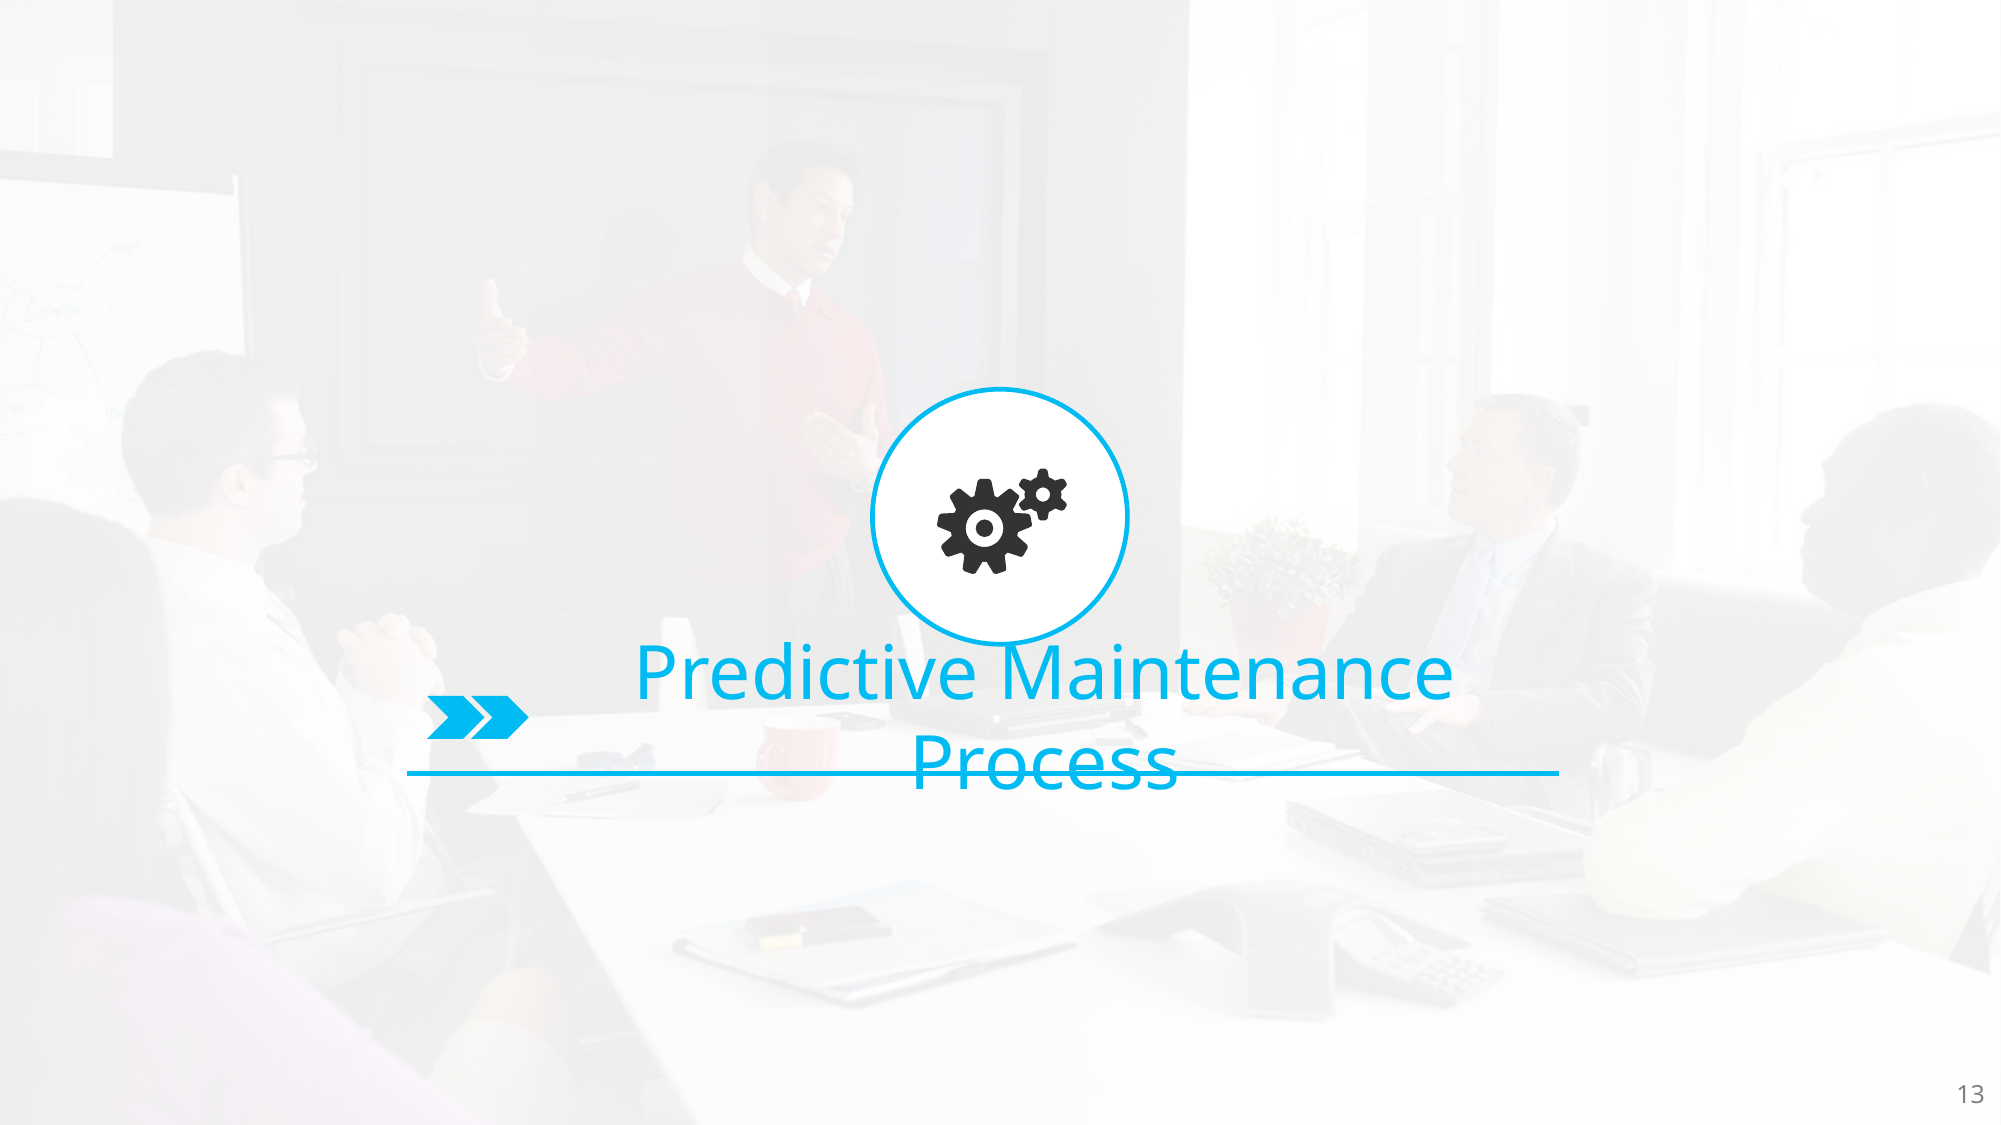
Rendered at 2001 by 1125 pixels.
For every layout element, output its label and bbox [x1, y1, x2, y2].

picture [0, 0, 2001, 1125]
text_box [936, 468, 1068, 575]
text_box [407, 676, 1580, 774]
